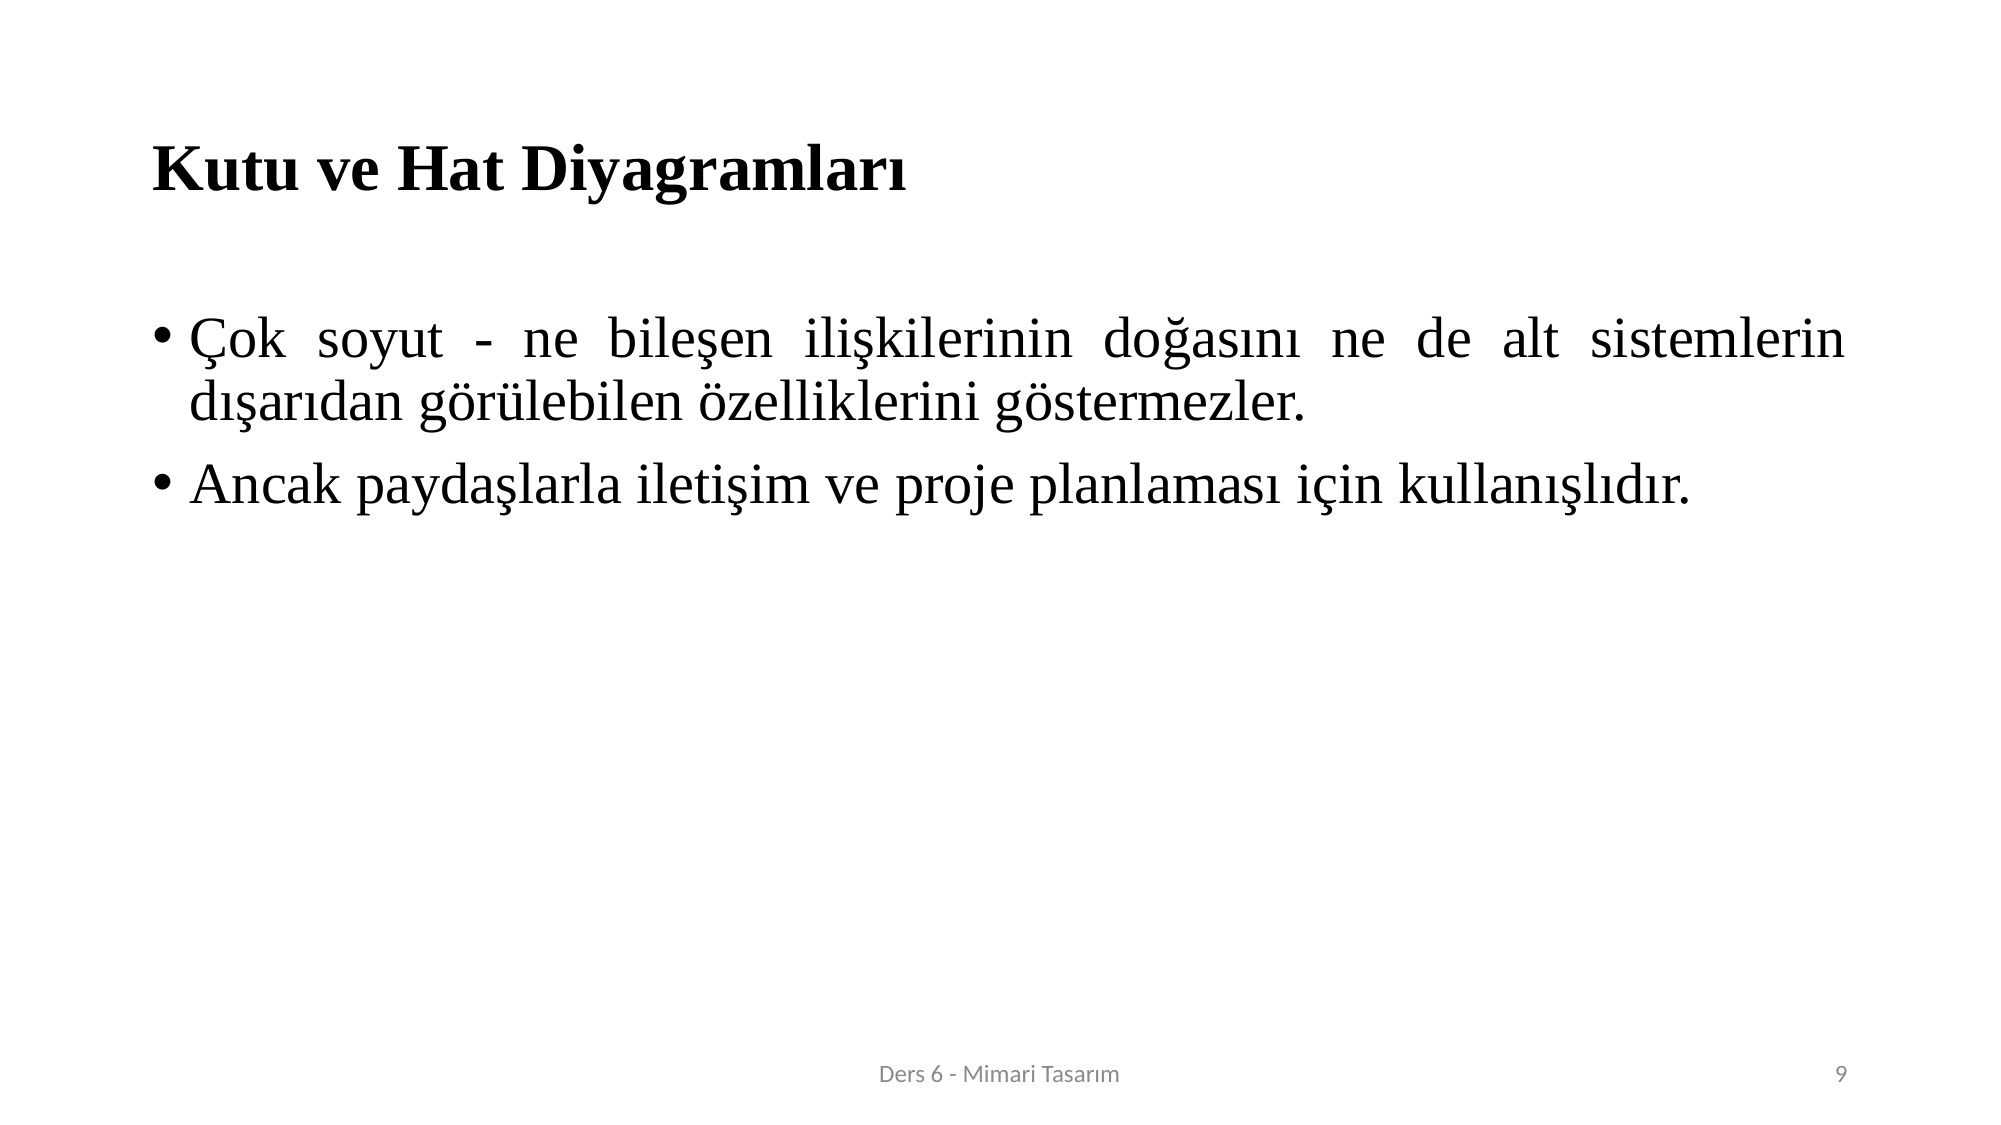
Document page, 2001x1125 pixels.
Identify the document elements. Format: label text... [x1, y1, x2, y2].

title Kutu ve Hat Diyagramları [137, 59, 1863, 278]
slide_number 9 [1412, 1042, 1863, 1103]
footer Ders 6 - Mimari Tasarım [662, 1042, 1338, 1103]
list Çok soyut - ne bileşen ilişkilerinin doğasını ne de alt sistemlerin dışarıdan görülebilen özelliklerini göstermezler. Ancak paydaşlarla iletişim ve proje planlaması için kullanışlıdır. [137, 299, 1863, 1014]
